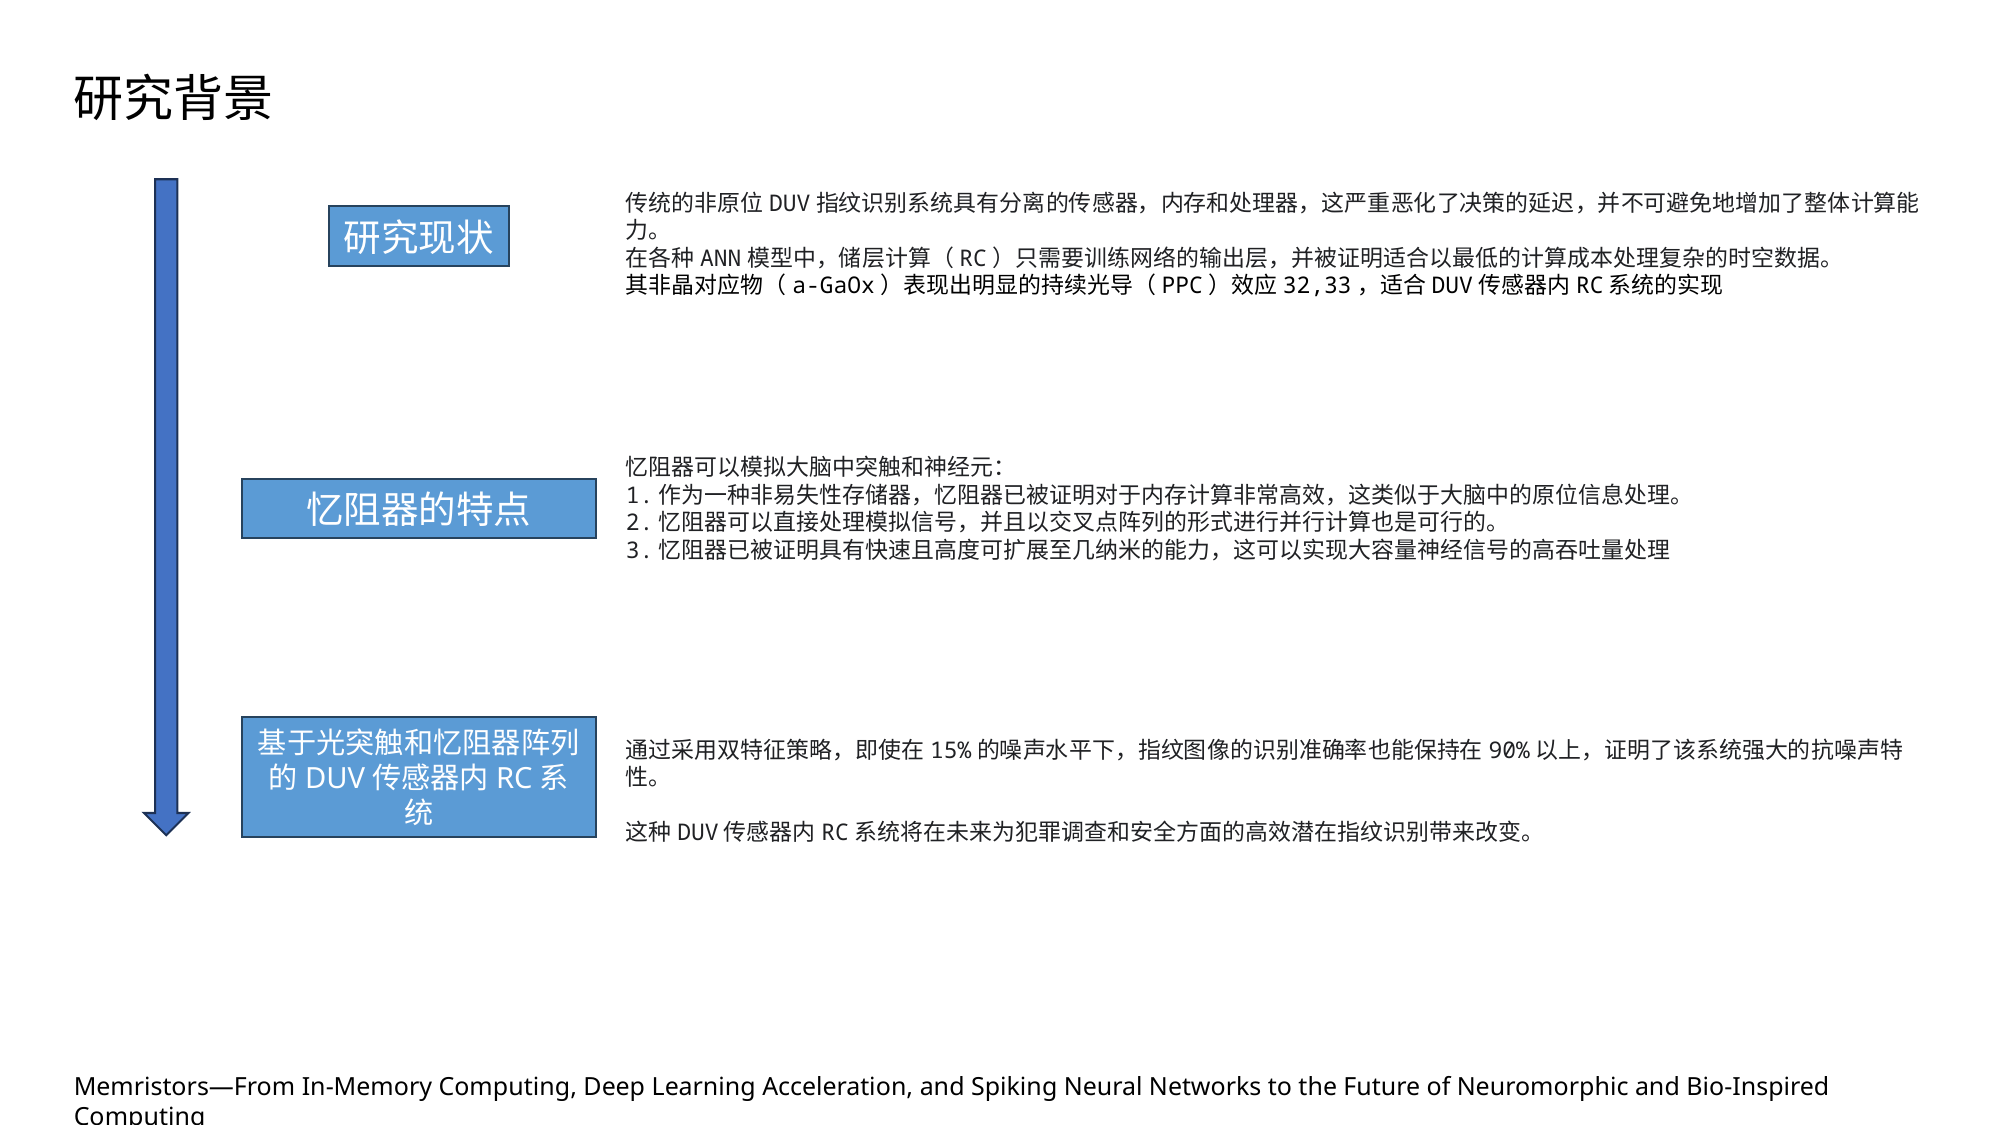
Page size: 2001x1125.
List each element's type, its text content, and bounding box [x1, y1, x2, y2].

text_box Memristors—From In-Memory Computing, Deep Learning Acceleration, and Spiking Neural Networks to the Future of Neuromorphic and Bio-Inspired Computing [58, 1062, 1976, 1125]
text_box 研究背景 [58, 58, 852, 134]
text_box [143, 179, 1941, 836]
